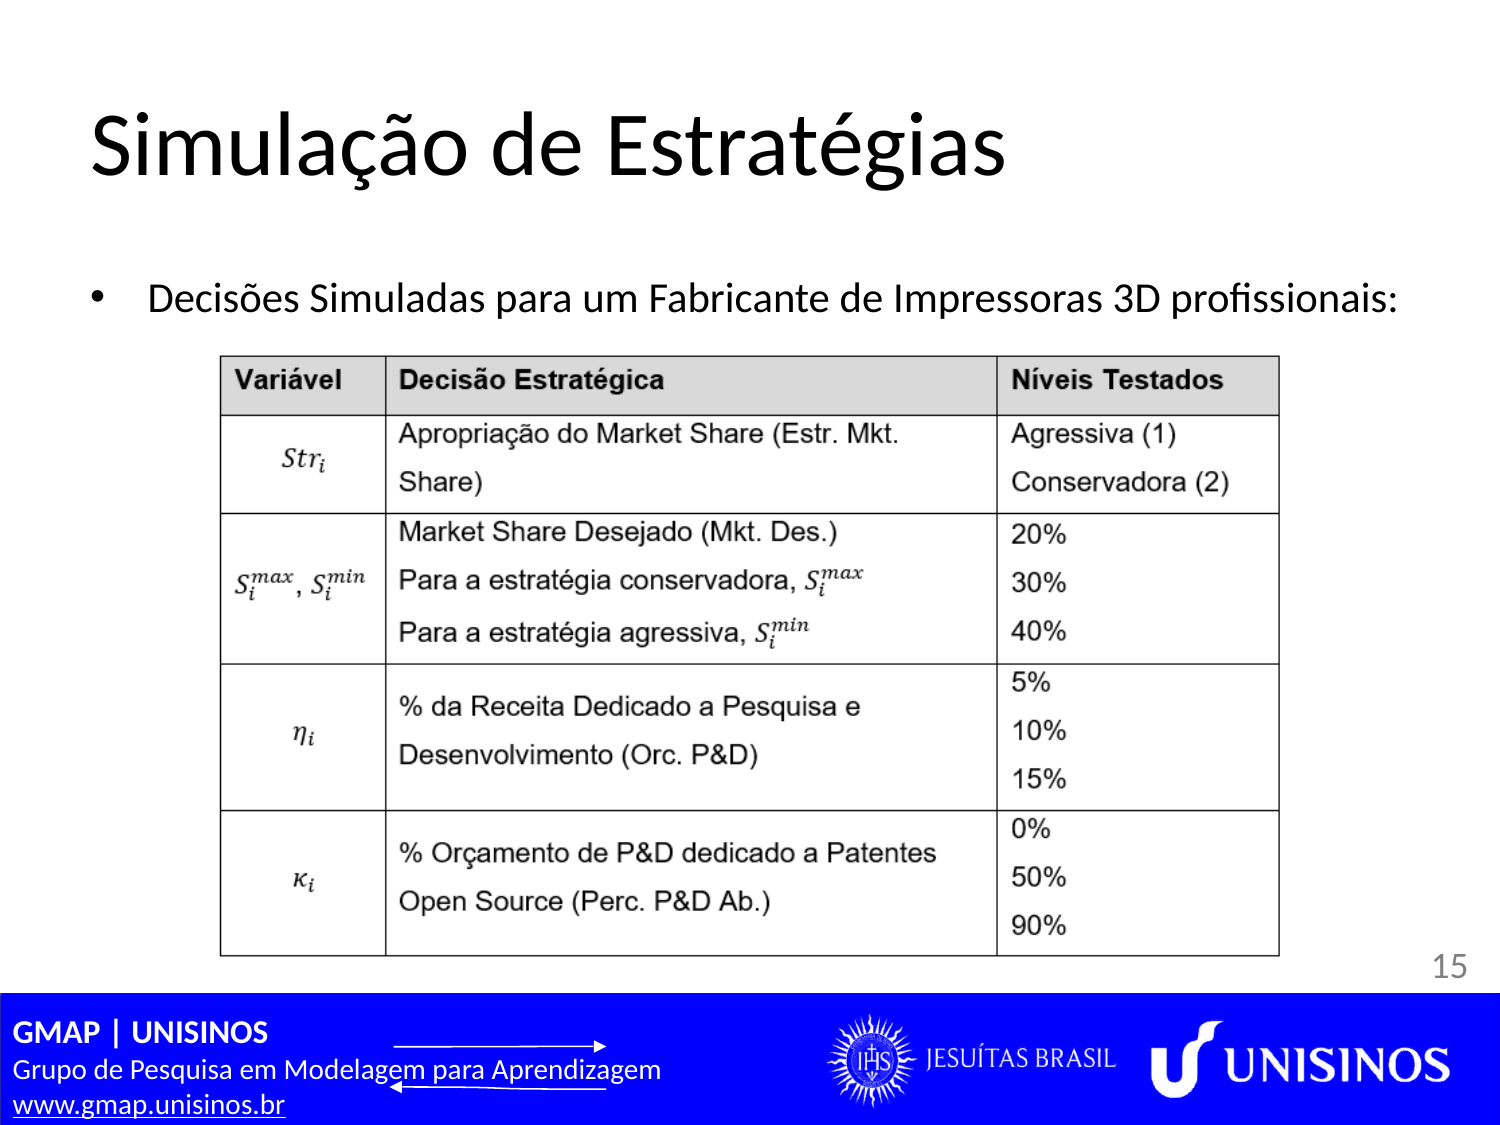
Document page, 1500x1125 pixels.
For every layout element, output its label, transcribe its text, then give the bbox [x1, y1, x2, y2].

picture [0, 993, 1500, 1125]
title Simulação de Estratégias [75, 45, 1425, 233]
list Decisões Simuladas para um Fabricante de Impressoras 3D profissionais: [75, 262, 1425, 362]
picture [216, 349, 1284, 962]
